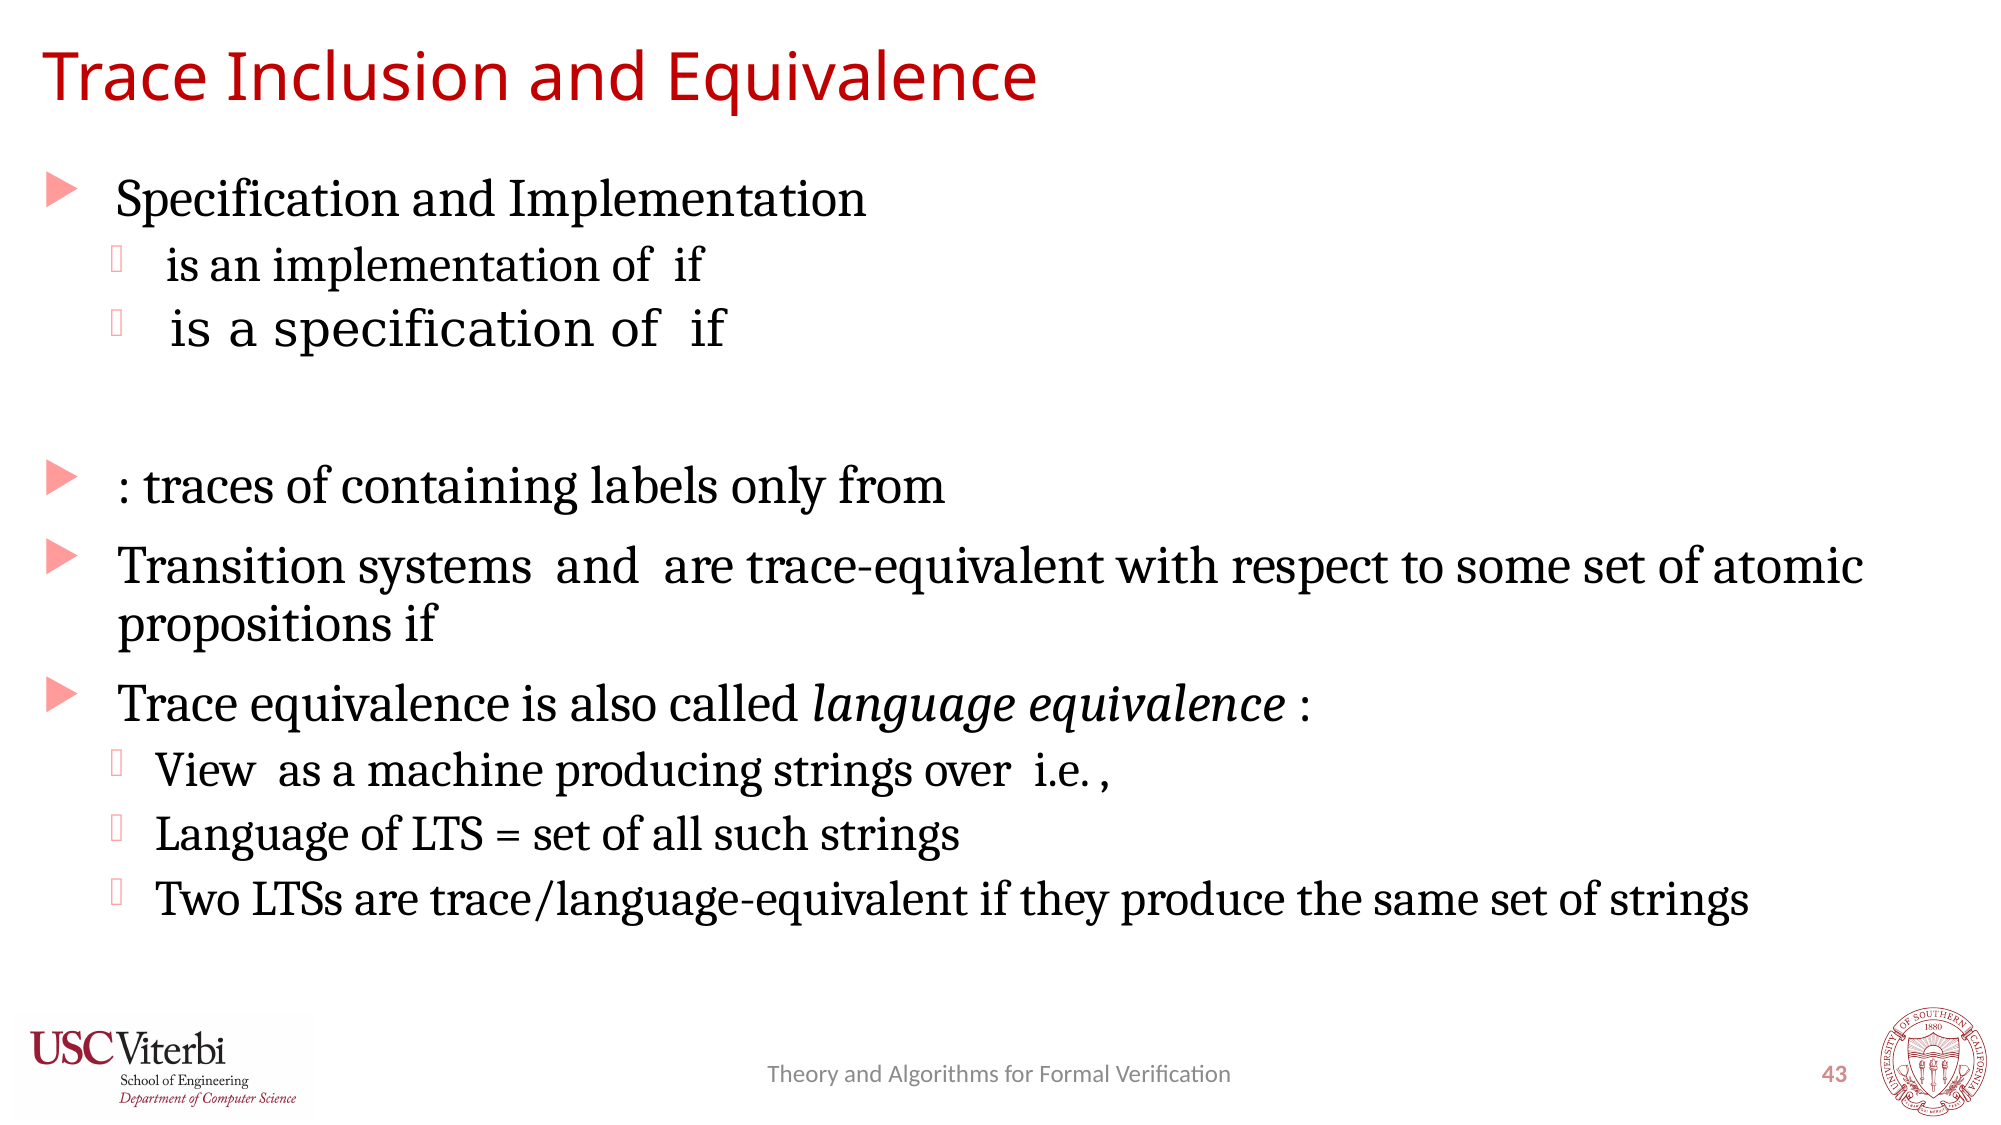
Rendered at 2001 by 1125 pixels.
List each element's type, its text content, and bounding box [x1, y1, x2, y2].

slide_number 43 [1684, 1042, 1863, 1103]
picture [12, 1014, 316, 1119]
picture [1879, 1002, 1988, 1119]
footer Theory and Algorithms for Formal Verification [662, 1042, 1338, 1103]
title Trace Inclusion and Equivalence [27, 18, 1819, 141]
